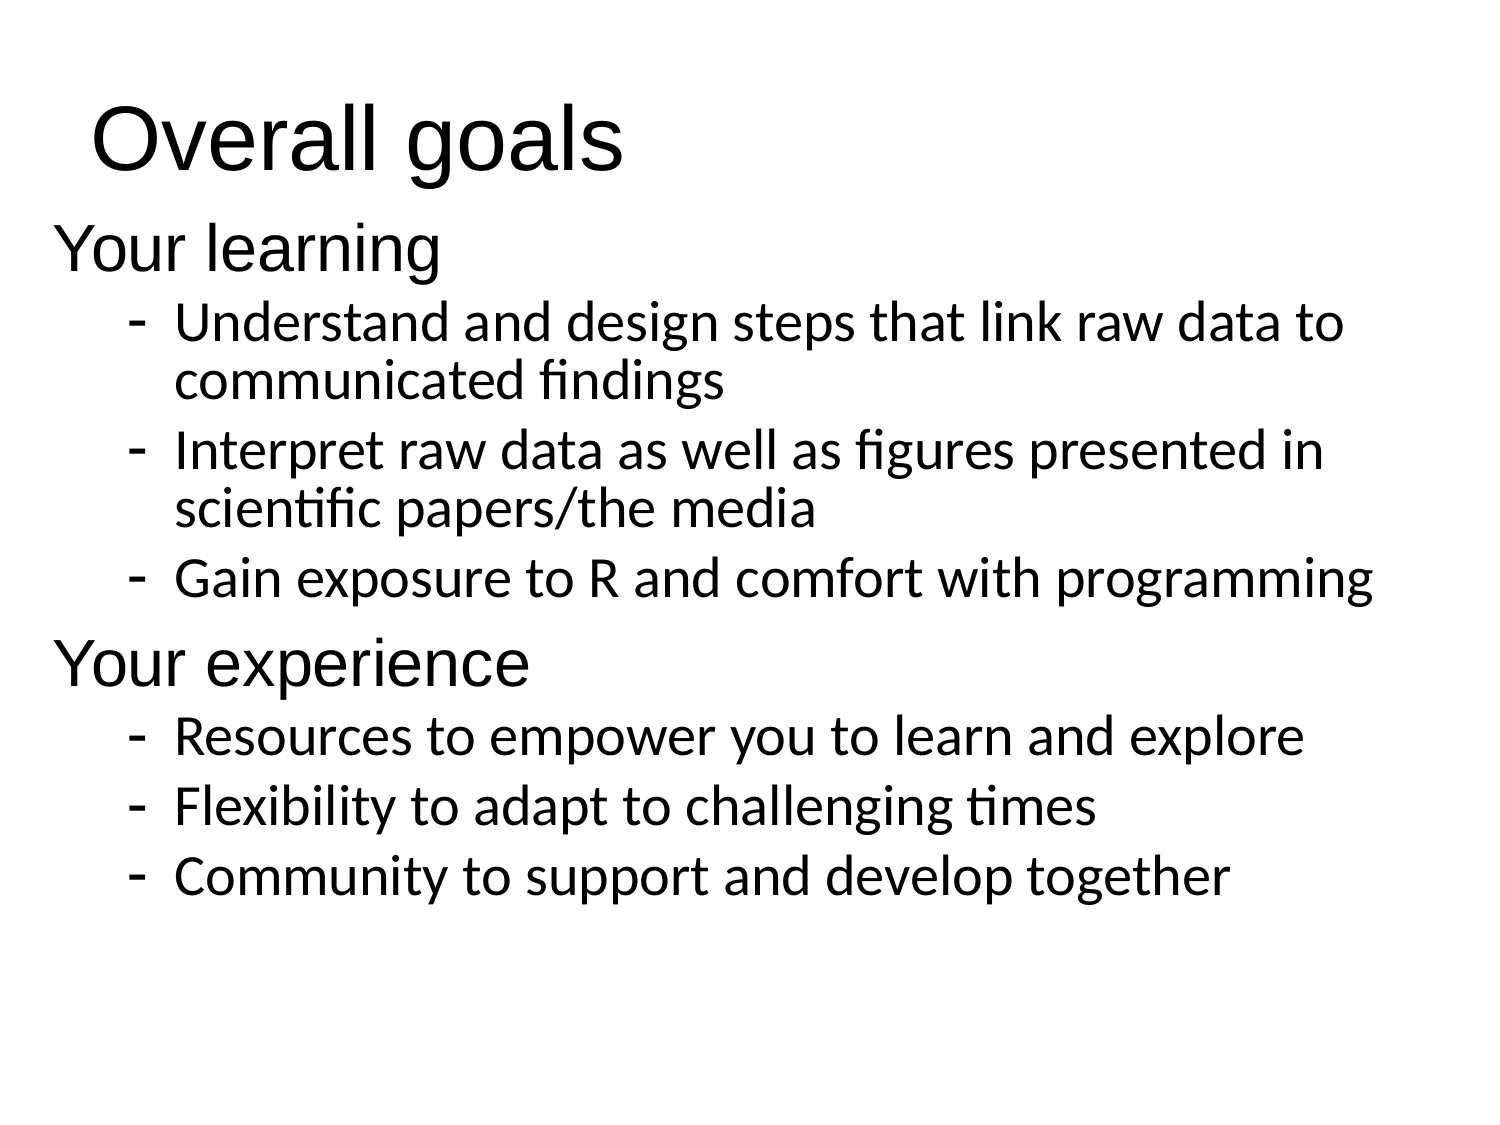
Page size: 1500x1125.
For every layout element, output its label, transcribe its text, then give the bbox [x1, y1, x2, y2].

title Overall goals [75, 45, 1425, 233]
list Your learning Understand and design steps that link raw data to communicated findings Interpret raw data as well as figures presented in scientific papers/the media Gain exposure to R and comfort with programming Your experience Resources to empower you to learn and explore Flexibility to adapt to challenging times Community to support and develop together [37, 203, 1463, 1080]
